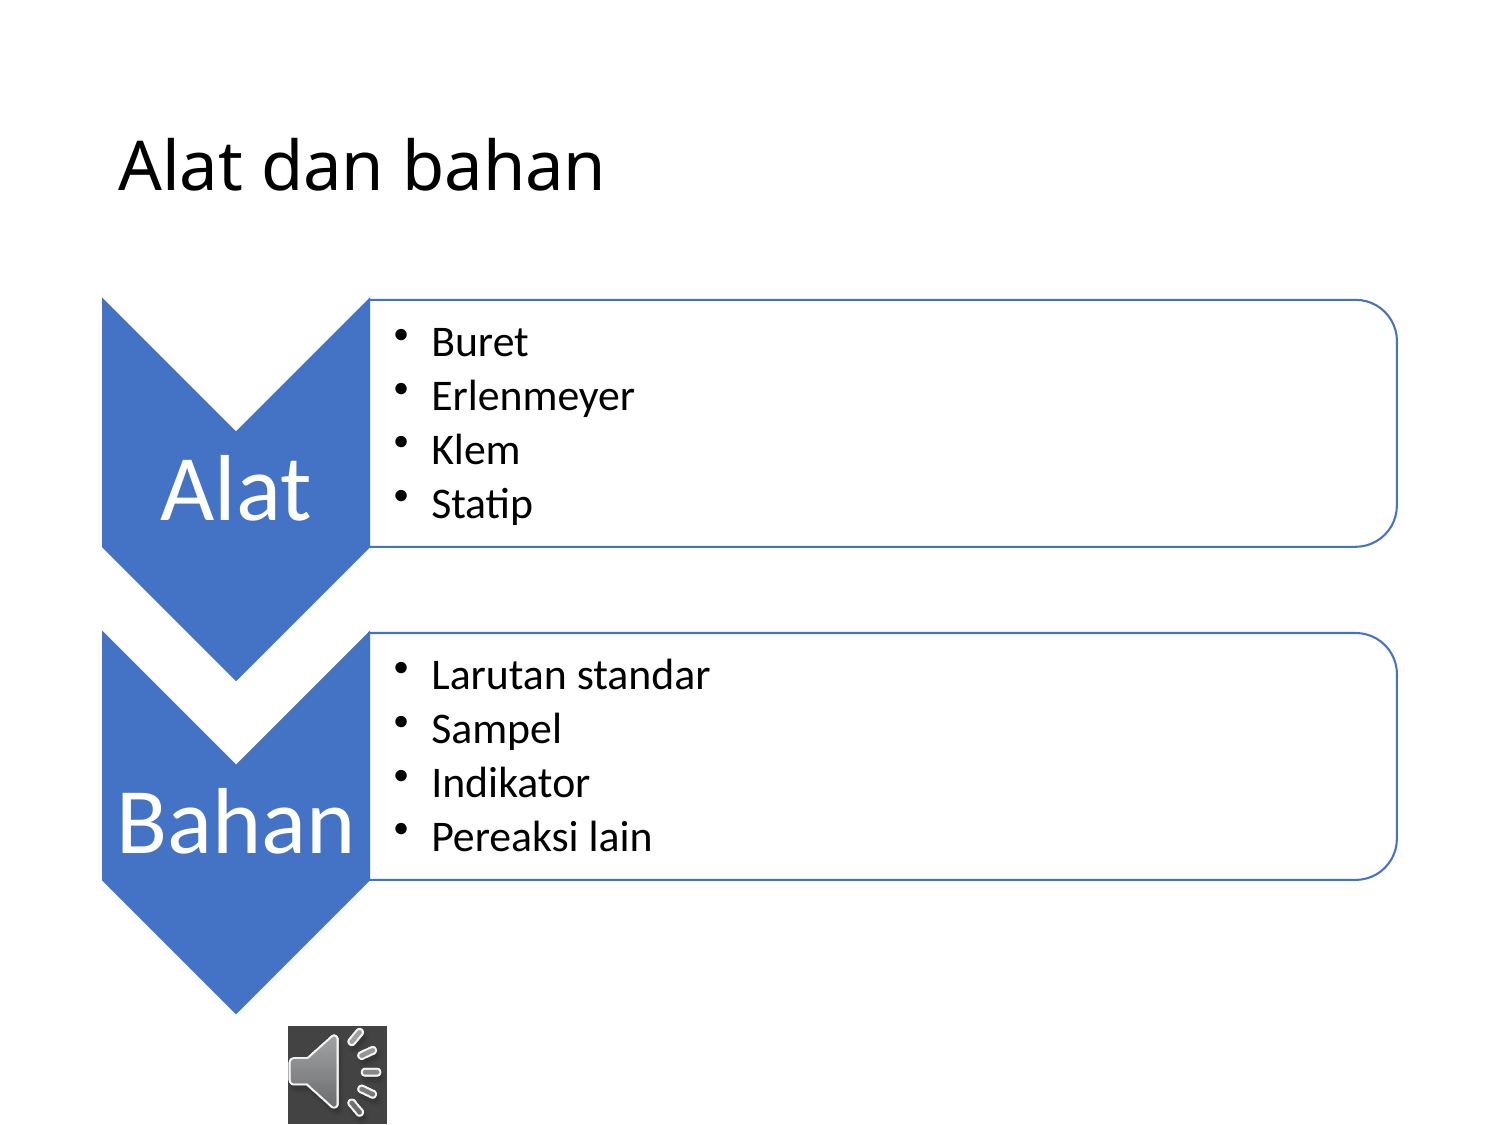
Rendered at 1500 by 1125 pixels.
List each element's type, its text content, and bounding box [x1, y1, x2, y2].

picture [287, 1024, 388, 1125]
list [103, 299, 1397, 1014]
title Alat dan bahan [103, 59, 1397, 278]
